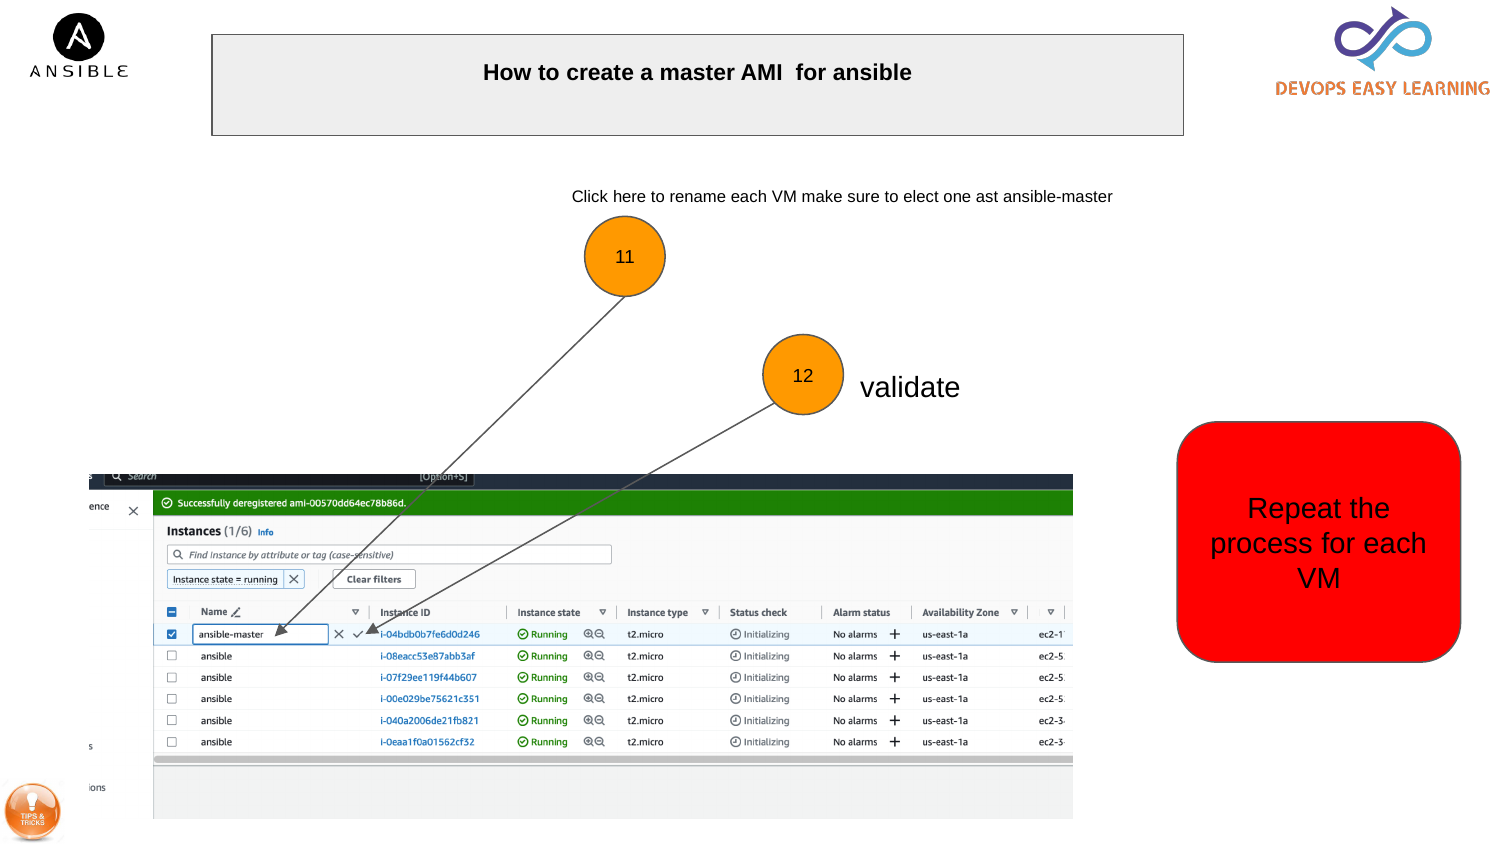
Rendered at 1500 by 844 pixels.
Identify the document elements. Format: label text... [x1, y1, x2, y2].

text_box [365, 402, 775, 635]
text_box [274, 296, 626, 637]
text_box How to create a master AMI for ansible [212, 34, 1184, 136]
text_box Repeat the process for each VM [1177, 421, 1461, 663]
text_box Click here to rename each VM make sure to elect one ast ansible-master [556, 170, 1454, 217]
picture [89, 474, 1074, 819]
text_box validate [844, 353, 1116, 389]
picture [1266, 0, 1500, 114]
picture [0, 0, 157, 102]
picture [0, 777, 65, 844]
text_box 11 [584, 217, 666, 297]
text_box 12 [762, 334, 844, 415]
